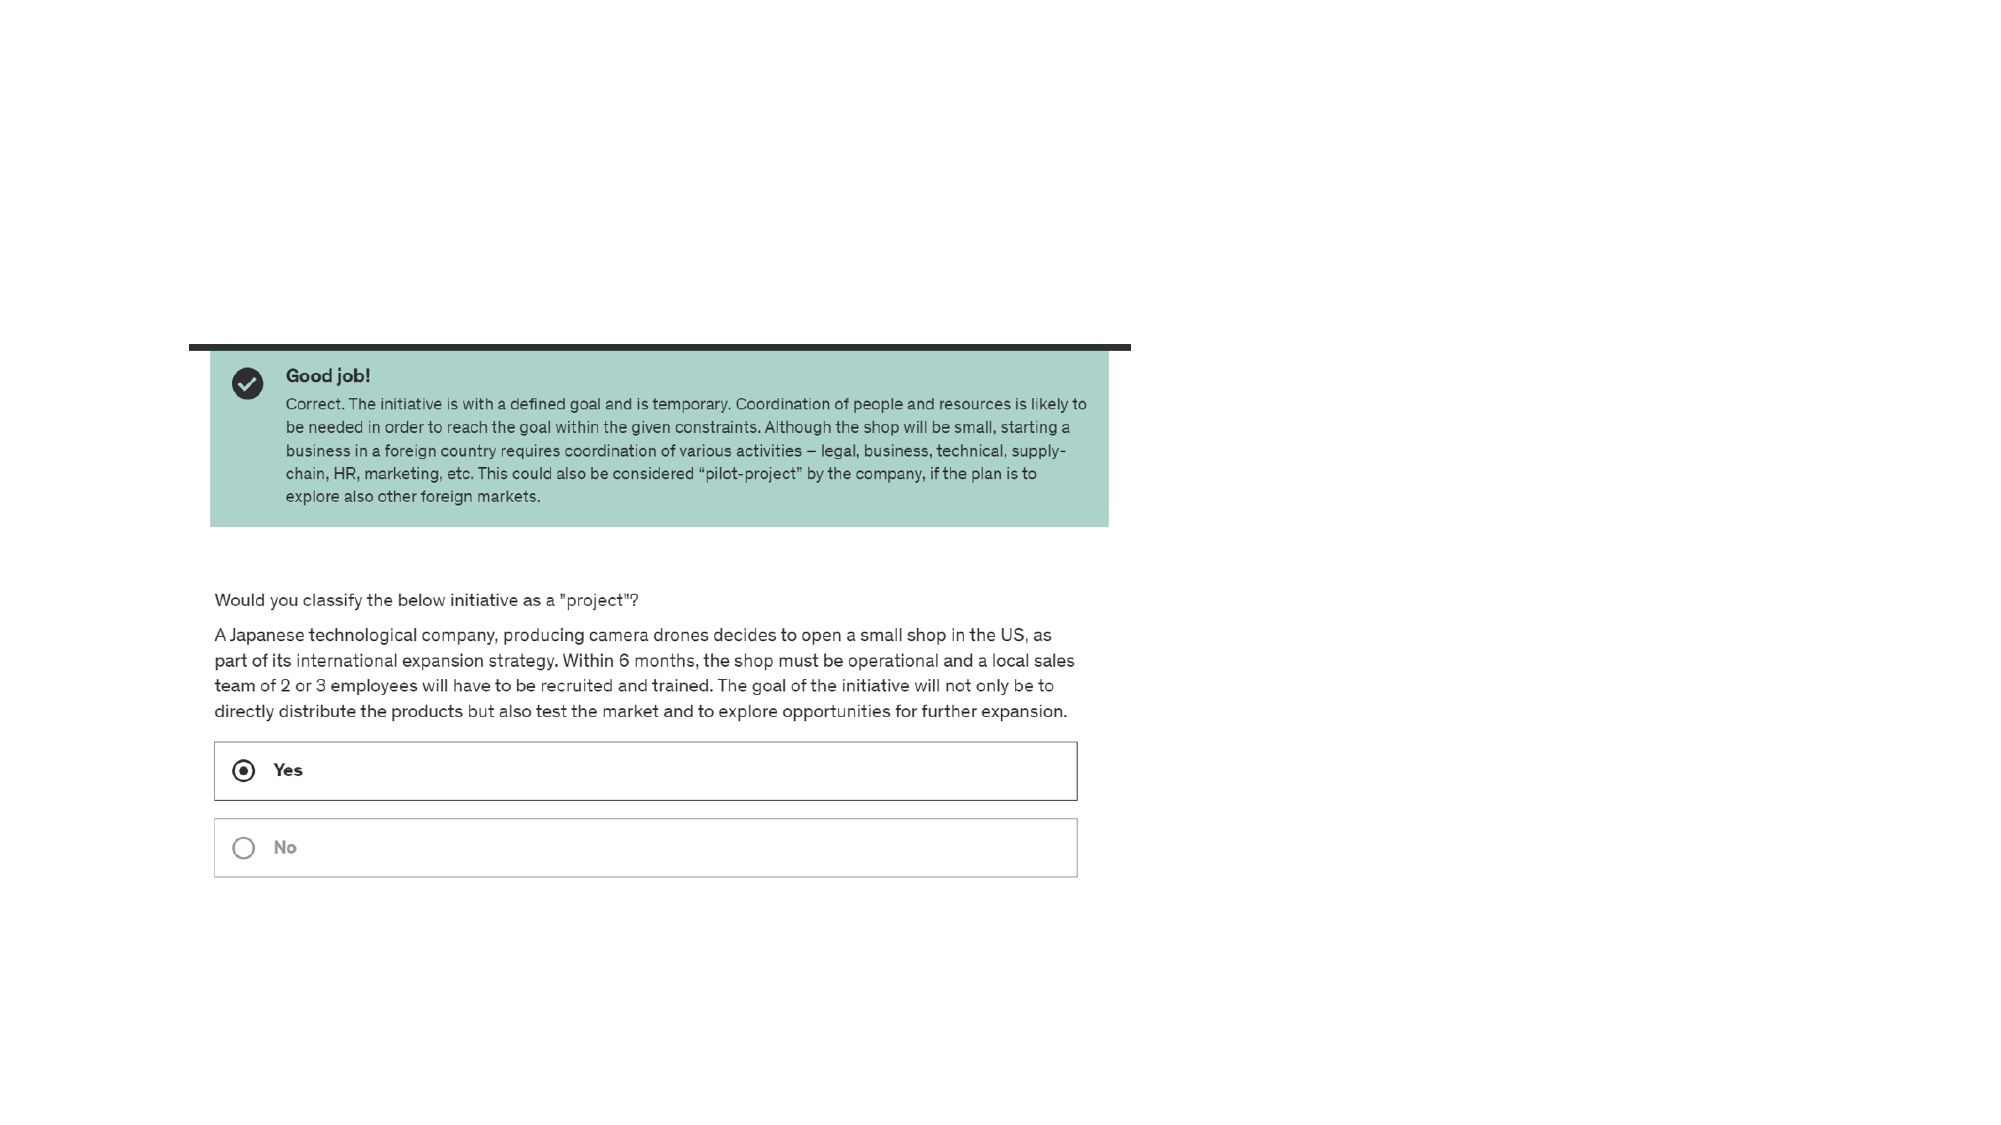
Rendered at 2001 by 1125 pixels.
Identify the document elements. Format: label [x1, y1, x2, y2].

picture [189, 341, 1131, 551]
picture [189, 573, 1130, 939]
